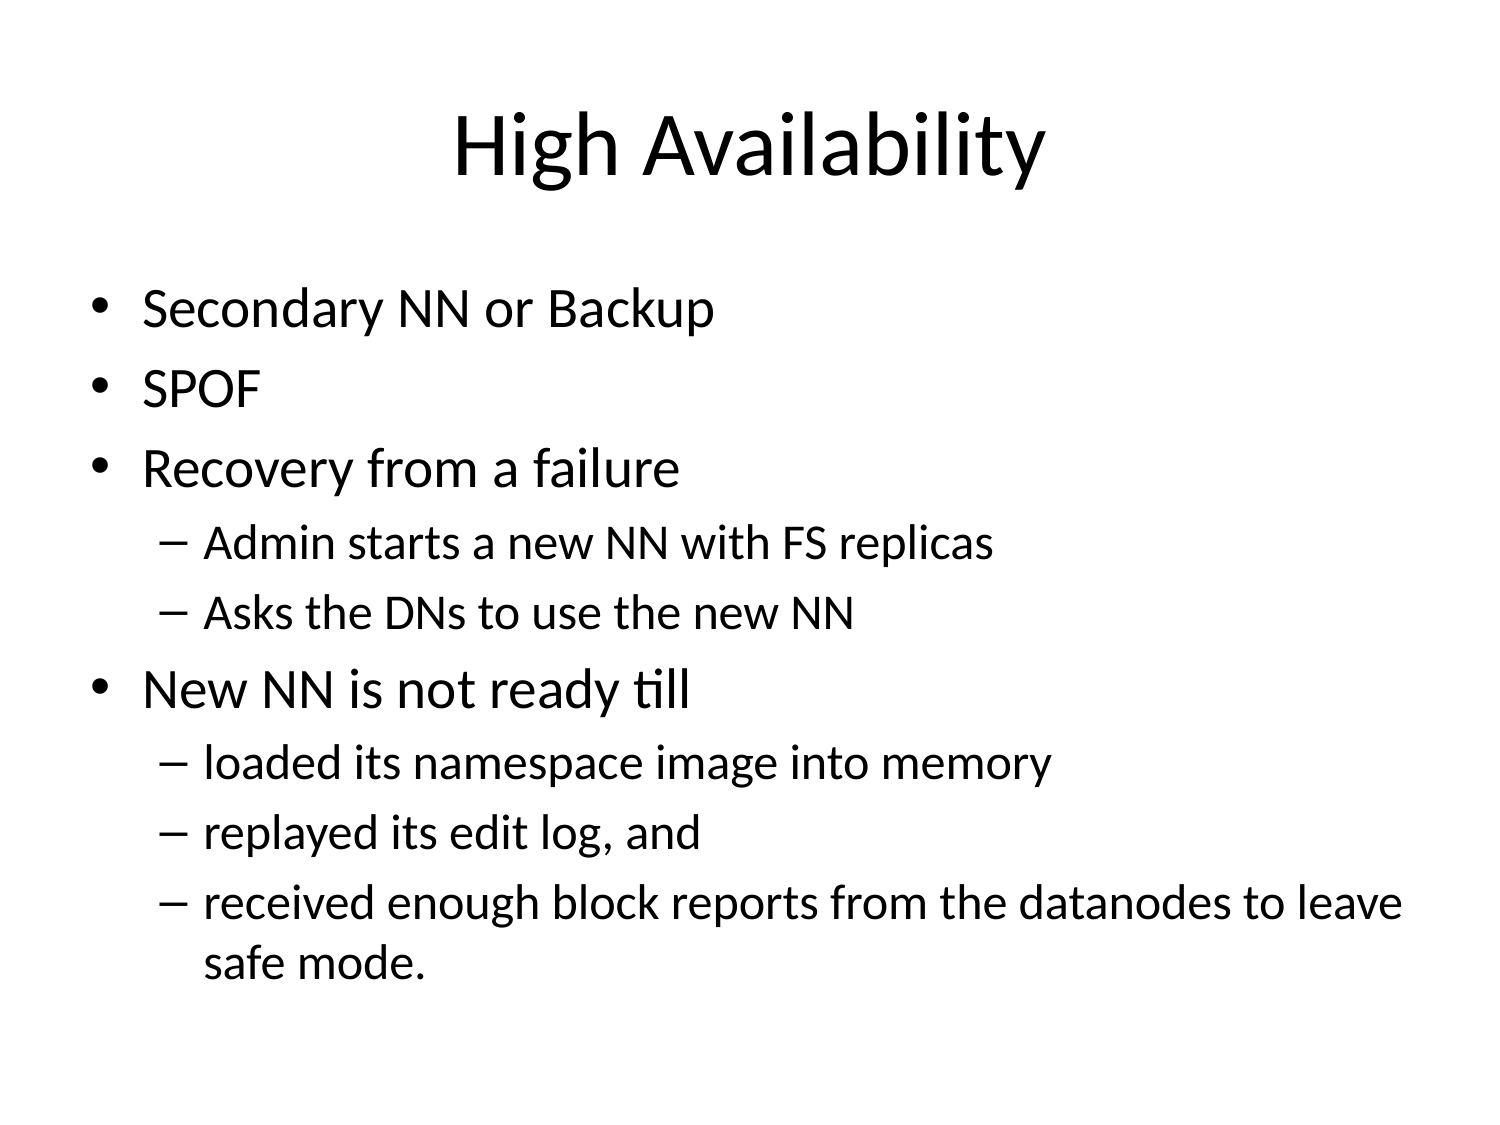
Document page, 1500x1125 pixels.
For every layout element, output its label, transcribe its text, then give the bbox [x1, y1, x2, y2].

list Secondary NN or Backup SPOF Recovery from a failure Admin starts a new NN with FS replicas Asks the DNs to use the new NN New NN is not ready till loaded its namespace image into memory replayed its edit log, and received enough block reports from the datanodes to leave safe mode. [75, 262, 1425, 1005]
title High Availability [75, 45, 1425, 233]
